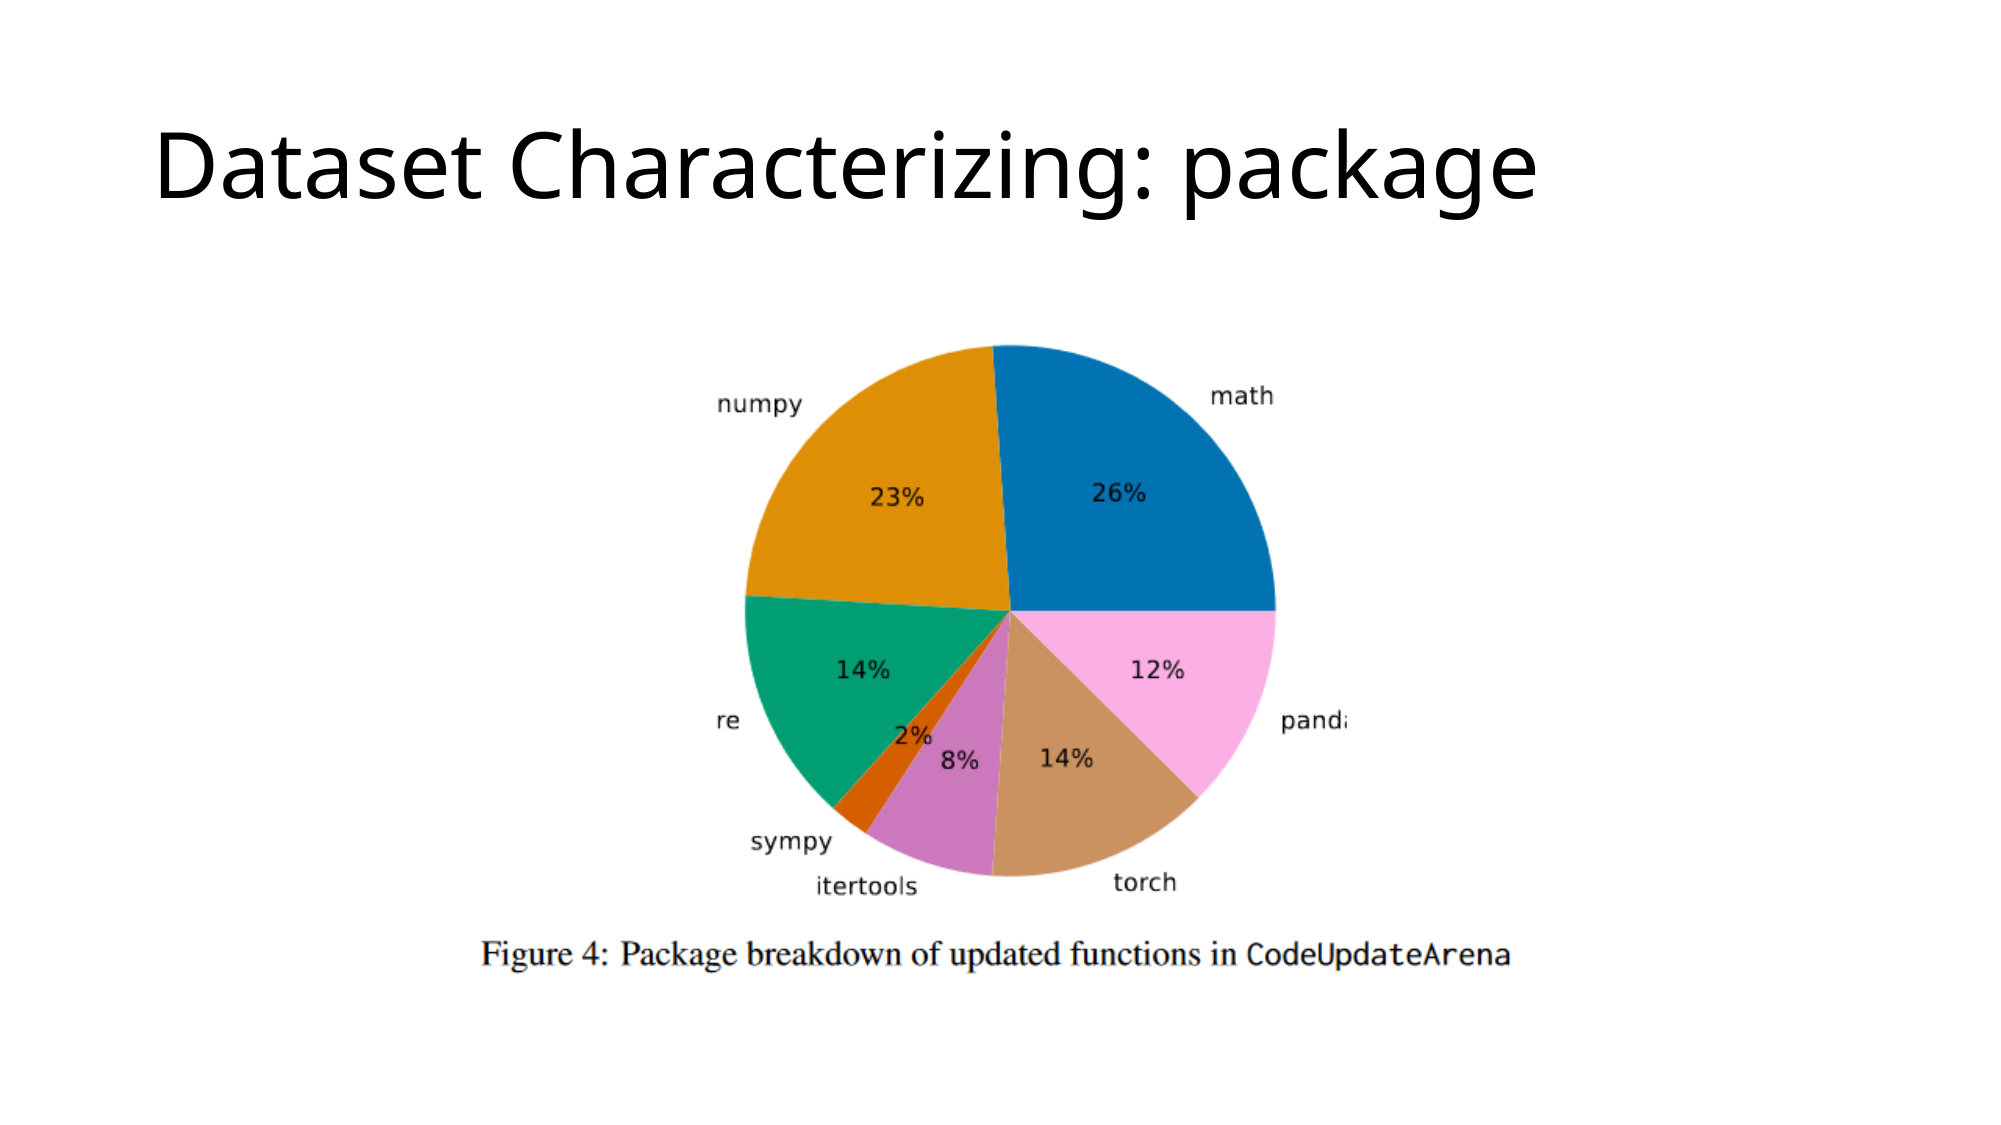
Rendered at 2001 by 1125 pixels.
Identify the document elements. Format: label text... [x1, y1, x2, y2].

title Dataset Characterizing: package [137, 59, 1863, 278]
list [467, 328, 1533, 985]
